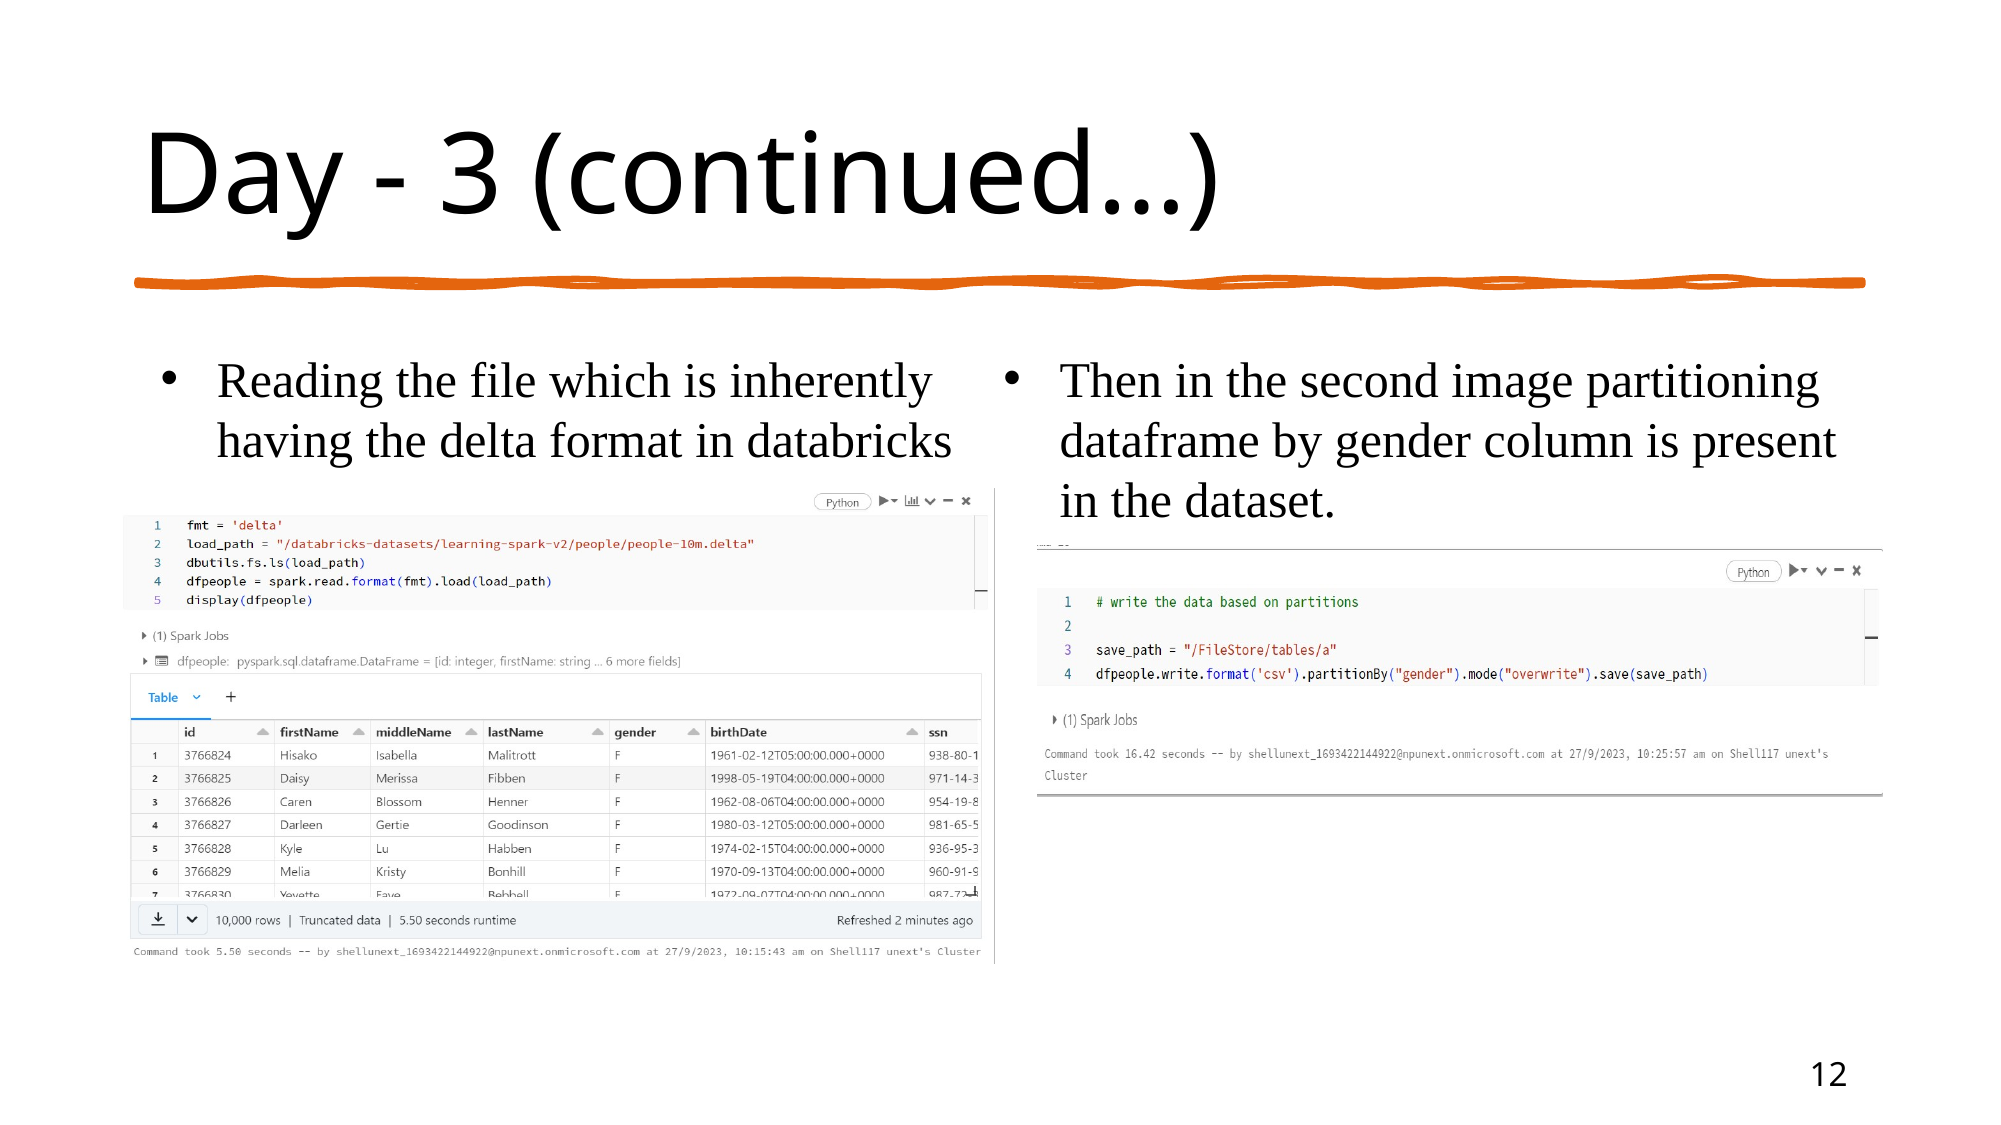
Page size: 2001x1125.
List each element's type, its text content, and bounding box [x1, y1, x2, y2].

picture [1037, 545, 1883, 797]
title Day - 3 (continued…) [126, 59, 1851, 278]
slide_number 12 [1412, 1042, 1863, 1103]
text_box Then in the second image partitioning dataframe by gender column is present in the dataset. [988, 339, 1900, 535]
text_box Reading the file which is inherently having the delta format in databricks [145, 339, 978, 475]
picture [117, 488, 995, 964]
